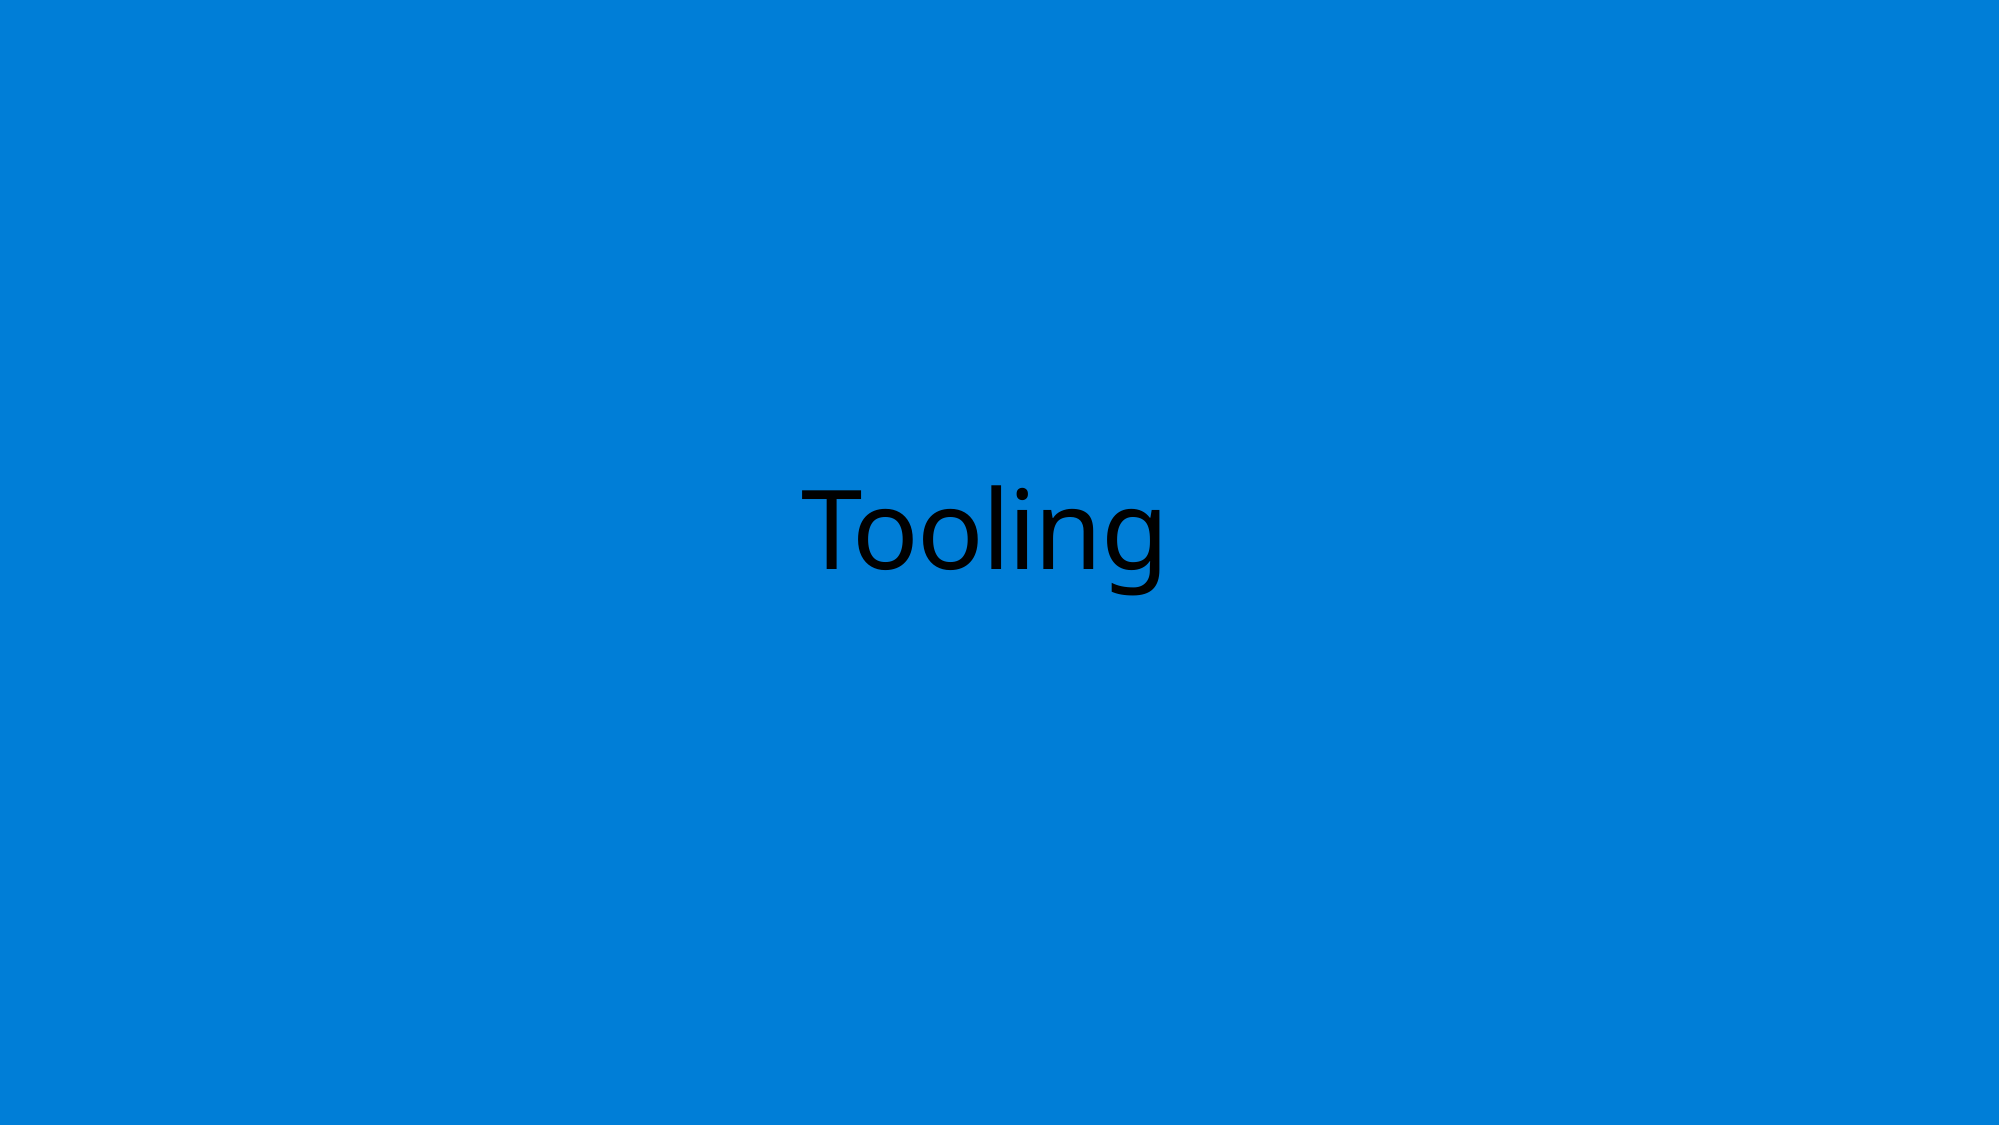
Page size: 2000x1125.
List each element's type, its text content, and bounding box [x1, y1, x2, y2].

title Tooling [29, 459, 1941, 608]
